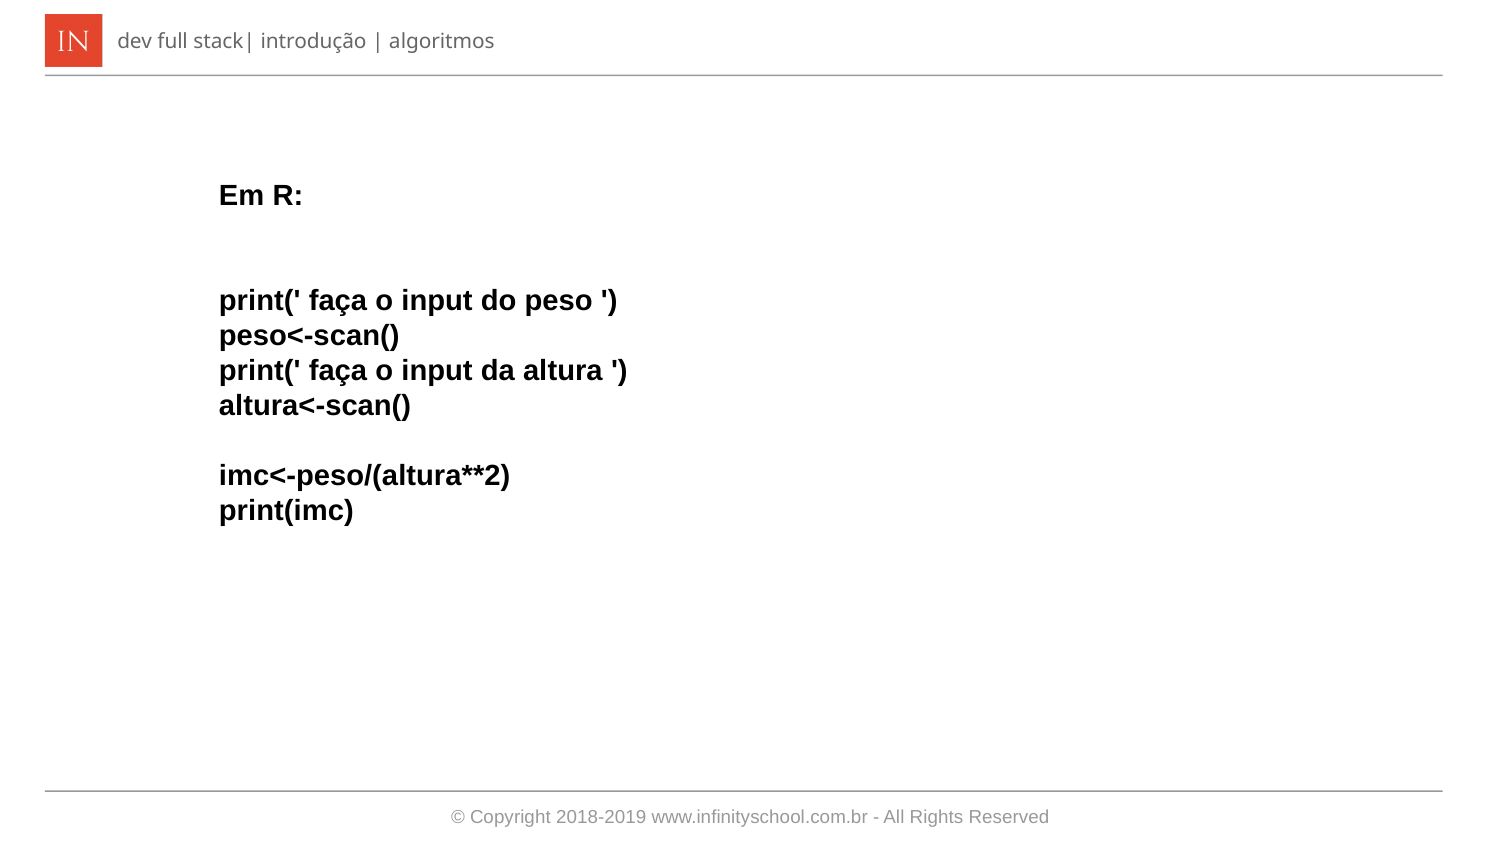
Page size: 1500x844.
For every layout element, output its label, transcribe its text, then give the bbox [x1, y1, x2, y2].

picture [44, 14, 109, 74]
text_box Em R: print(' faça o input do peso ') peso<-scan() print(' faça o input da altura ') altura<-scan() imc<-peso/(altura**2) print(imc) [204, 169, 1104, 744]
